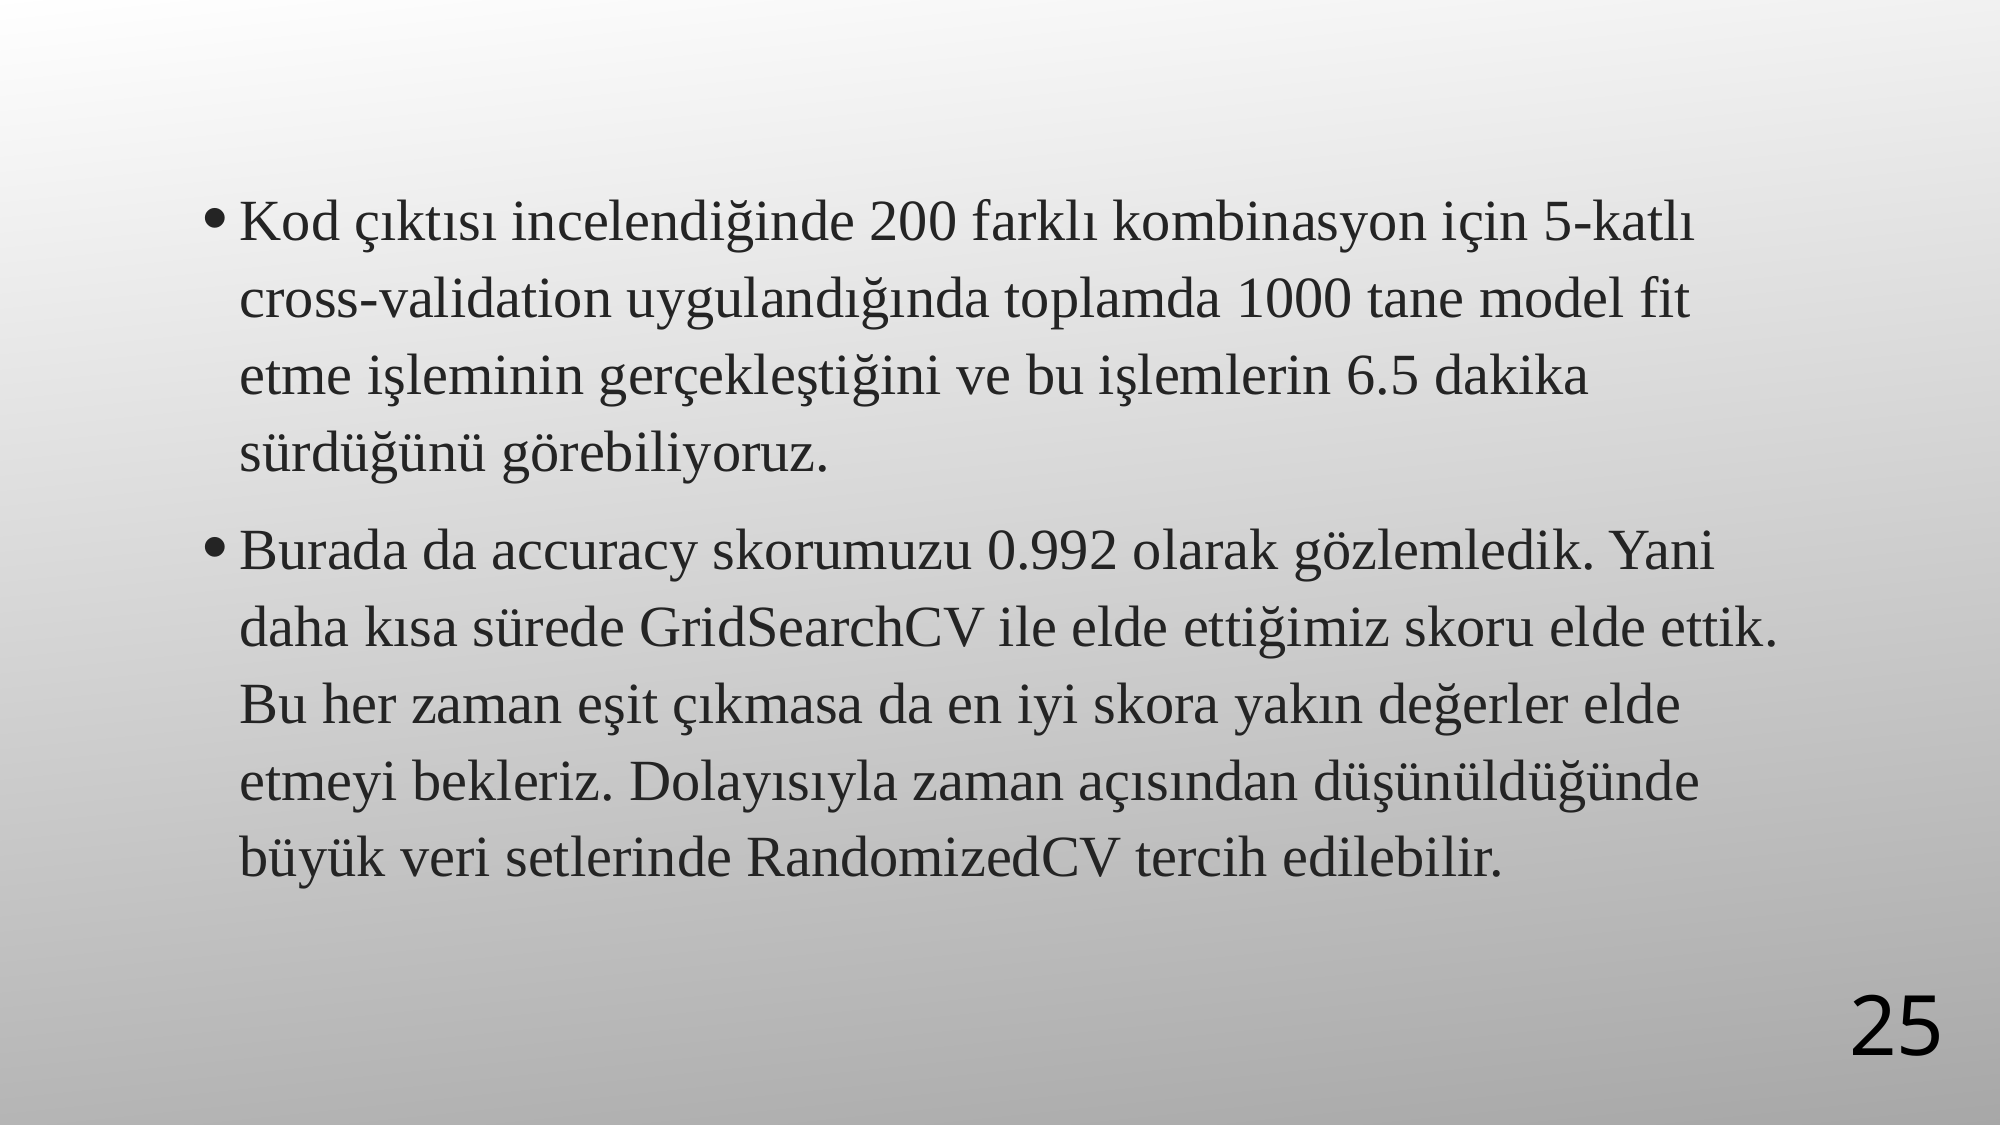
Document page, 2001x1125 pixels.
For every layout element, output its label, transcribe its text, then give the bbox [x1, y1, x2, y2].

list Kod çıktısı incelendiğinde 200 farklı kombinasyon için 5-katlı cross-validation uygulandığında toplamda 1000 tane model fit etme işleminin gerçekleştiğini ve bu işlemlerin 6.5 dakika sürdüğünü görebiliyoruz. Burada da accuracy skorumuzu 0.992 olarak gözlemledik. Yani daha kısa sürede GridSearchCV ile elde ettiğimiz skoru elde ettik. Bu her zaman eşit çıkmasa da en iyi skora yakın değerler elde etmeyi bekleriz. Dolayısıyla zaman açısından düşünüldüğünde büyük veri setlerinde RandomizedCV tercih edilebilir. [187, 167, 1813, 950]
slide_number 25 [1738, 965, 1960, 1103]
